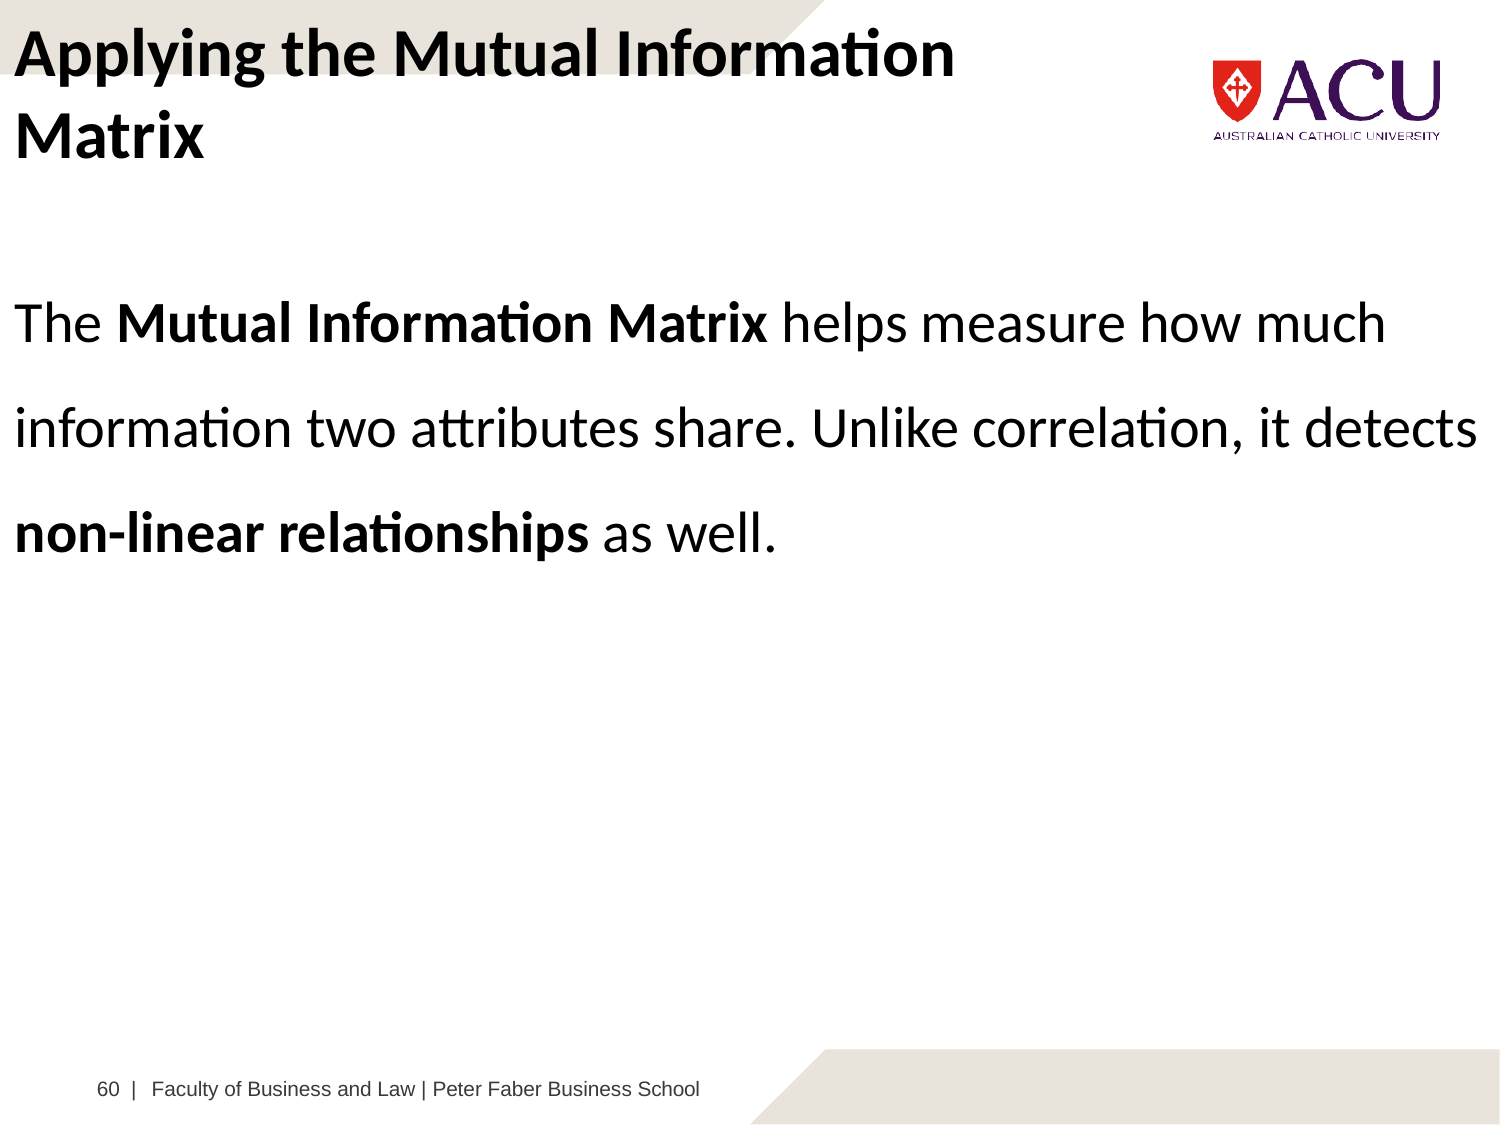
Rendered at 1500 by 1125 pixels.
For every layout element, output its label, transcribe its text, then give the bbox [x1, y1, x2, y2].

slide_number 60 | [90, 1075, 703, 1125]
text_box Faculty of Business and Law | Peter Faber Business School [149, 1075, 703, 1101]
text_box The Mutual Information Matrix helps measure how much information two attributes share. Unlike correlation, it detects non-linear relationships as well. [0, 242, 1500, 572]
text_box Applying the Mutual Information Matrix [0, 0, 1163, 180]
picture [1213, 59, 1440, 140]
